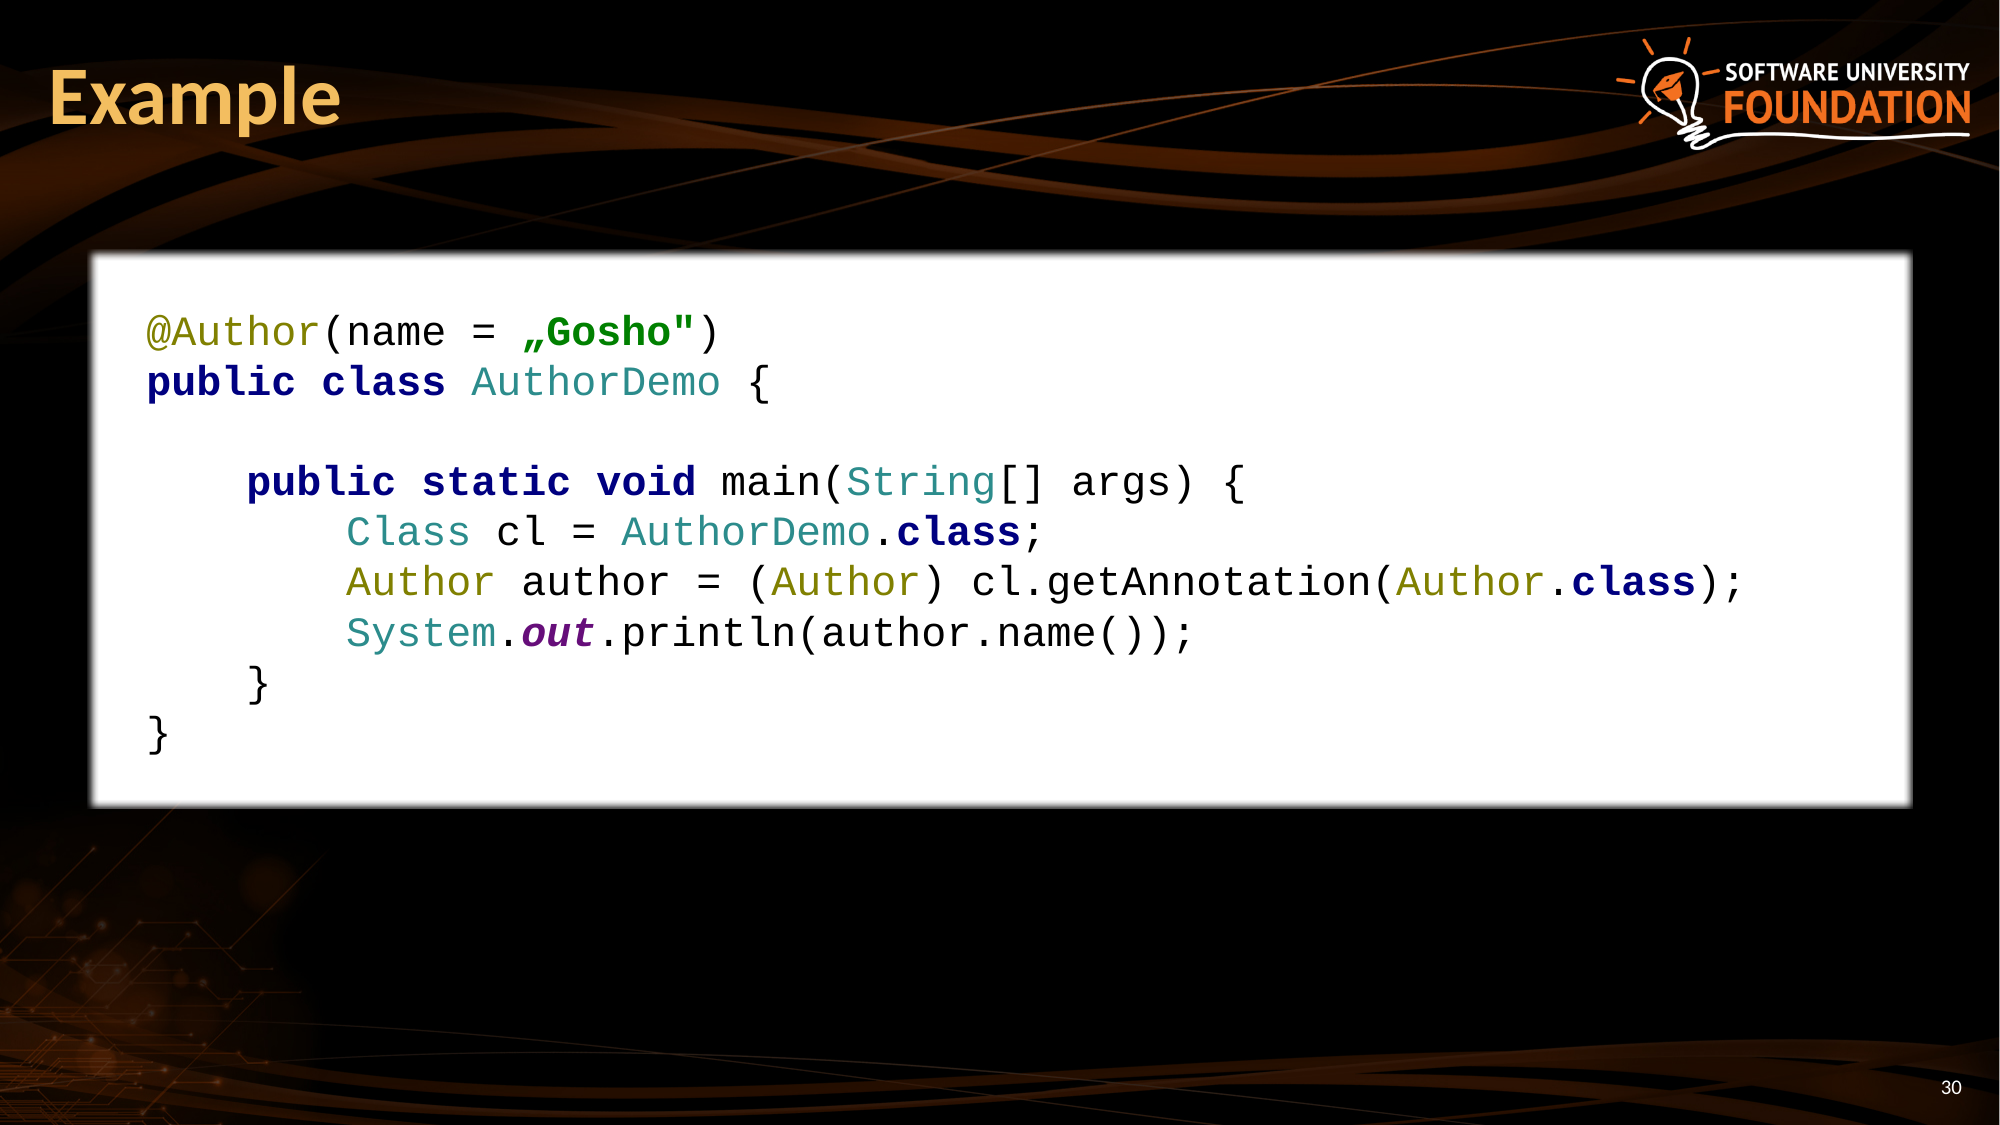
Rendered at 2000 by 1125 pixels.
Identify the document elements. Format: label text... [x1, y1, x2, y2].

text_box @Author(name = „Gosho") public class AuthorDemo { public static void main(String[] args) { Class cl = AuthorDemo.class; Author author = (Author) cl.getAnnotation(Author.class); System.out.println(author.name()); } } [97, 259, 1904, 449]
picture [0, 0, 2000, 1125]
slide_number 30 [1897, 1070, 1968, 1103]
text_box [30, 449, 1968, 825]
title Example [30, 6, 1602, 189]
